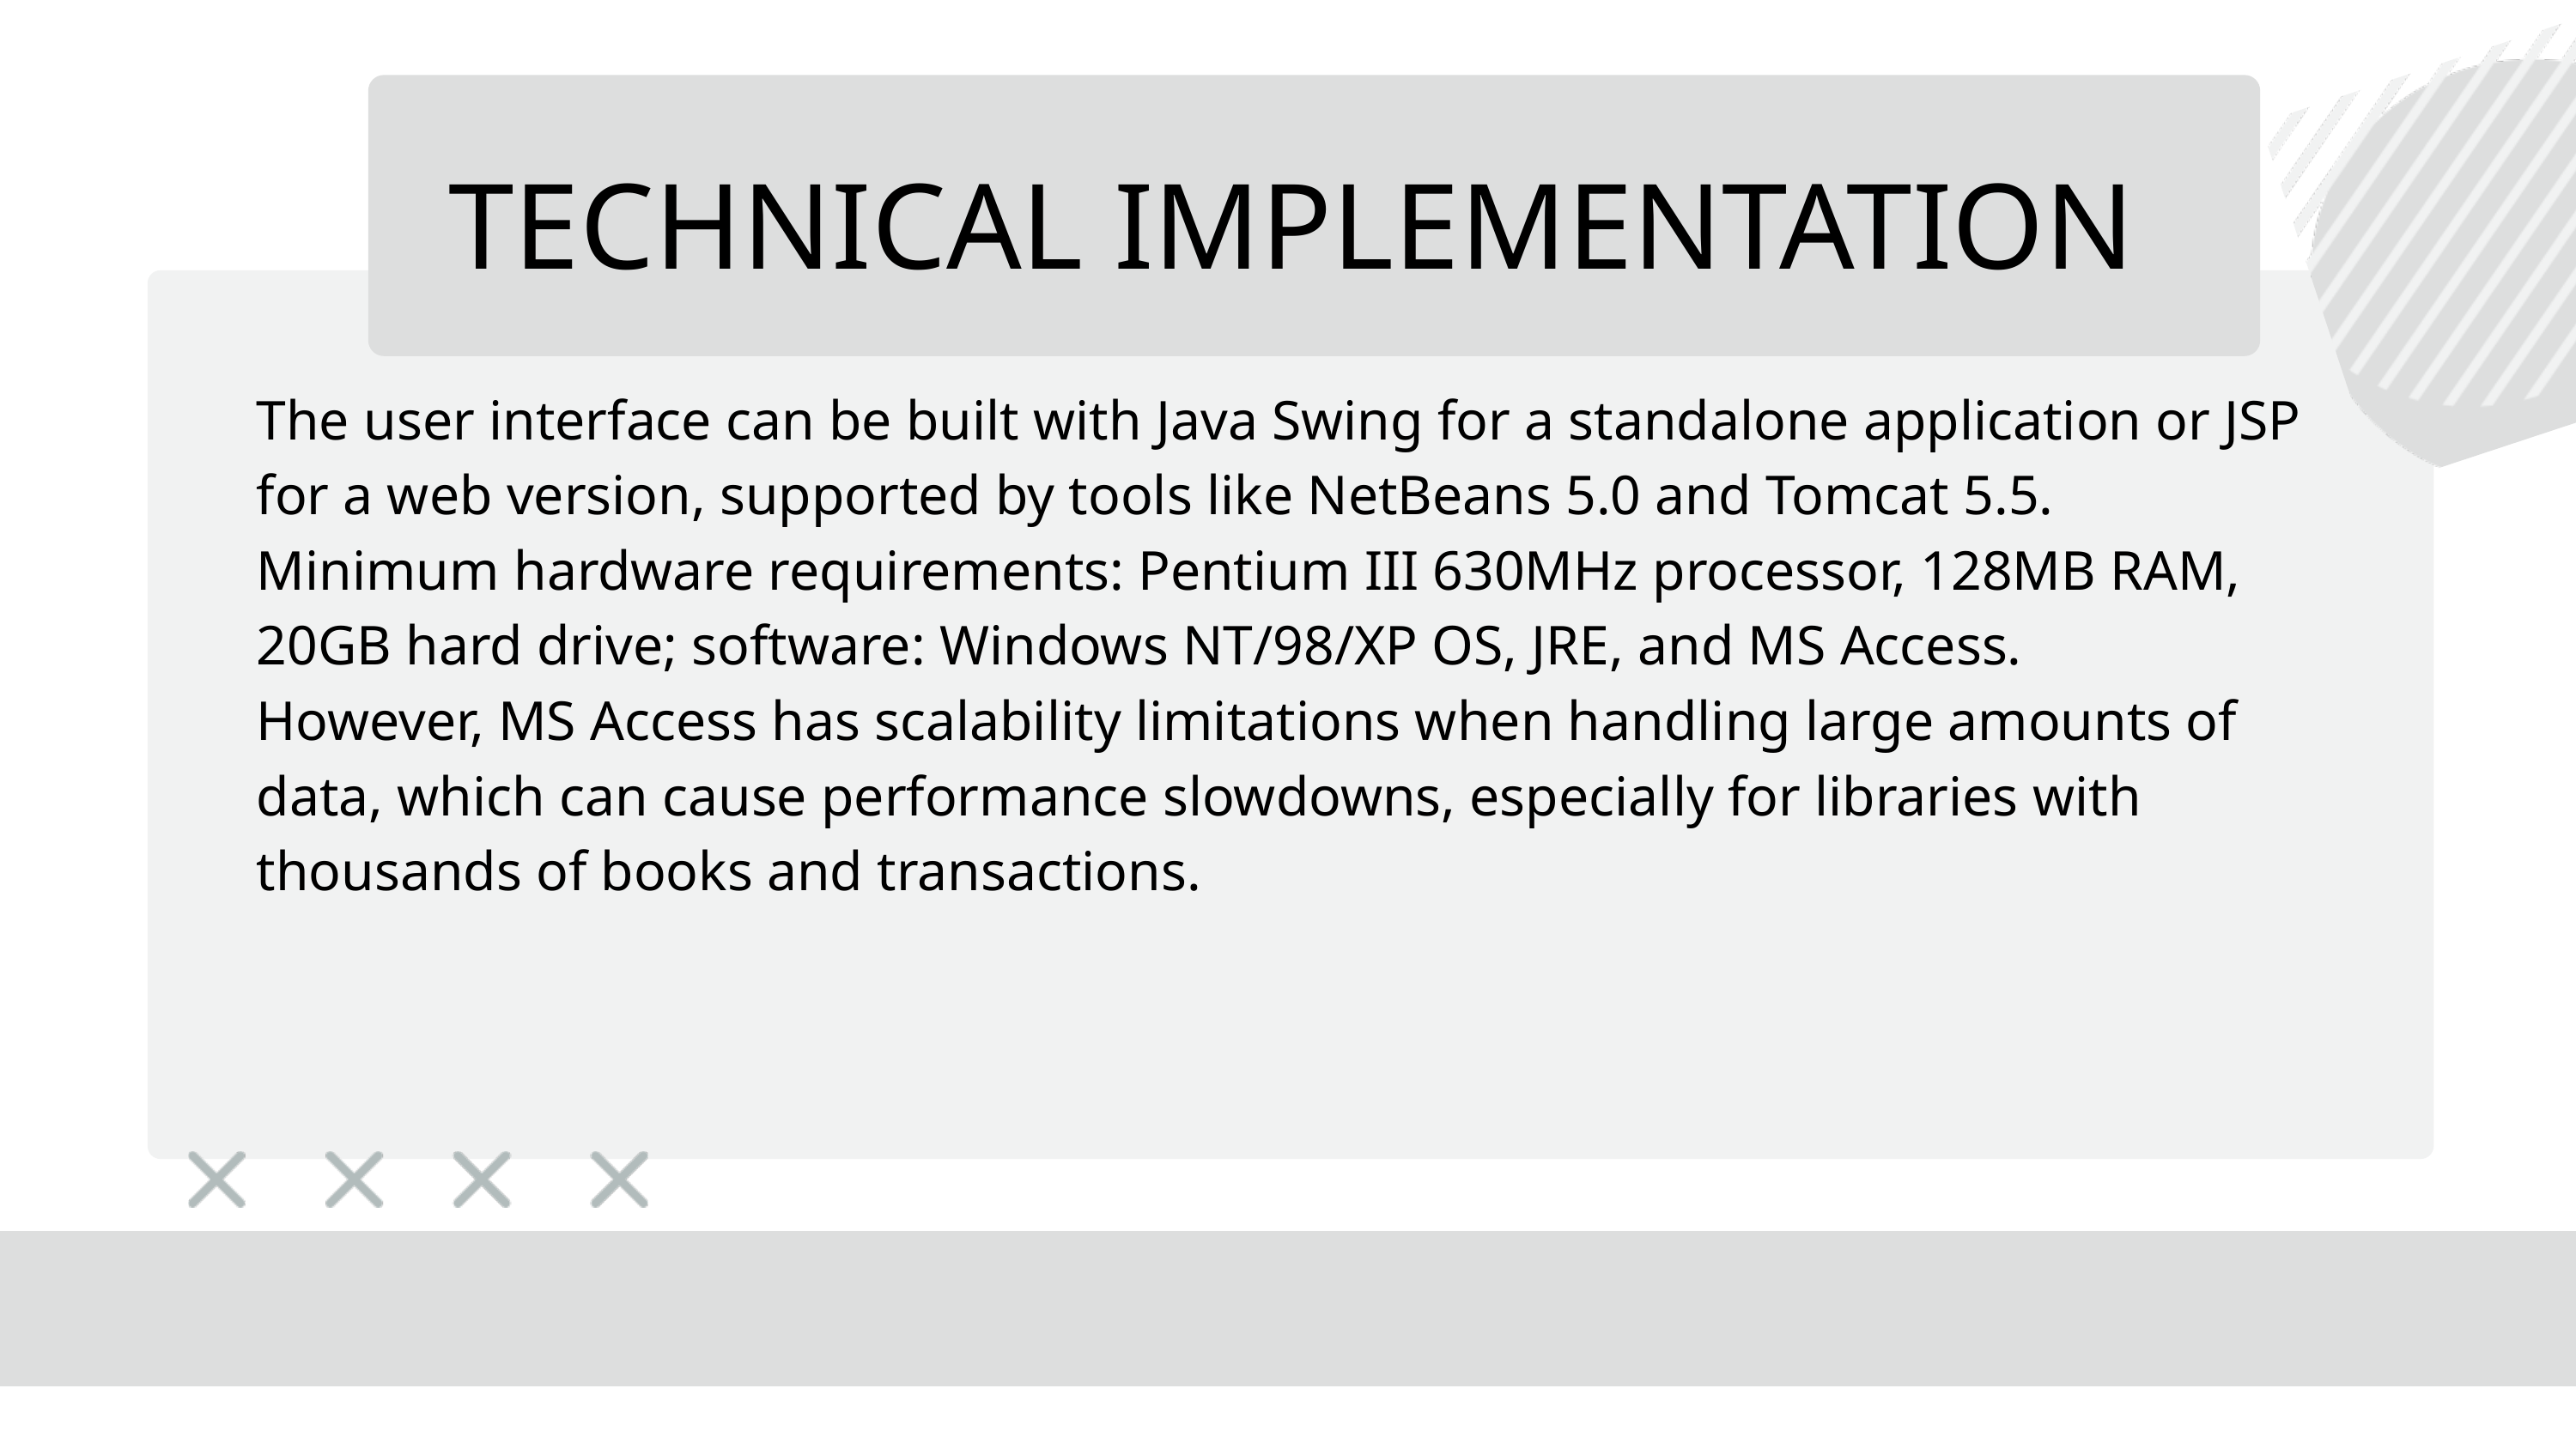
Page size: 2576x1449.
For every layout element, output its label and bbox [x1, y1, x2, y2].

text_box [188, 1169, 649, 1208]
text_box [368, 75, 2261, 357]
text_box [147, 270, 2434, 1160]
text_box [0, 1230, 2576, 1387]
text_box [2267, 18, 2576, 468]
